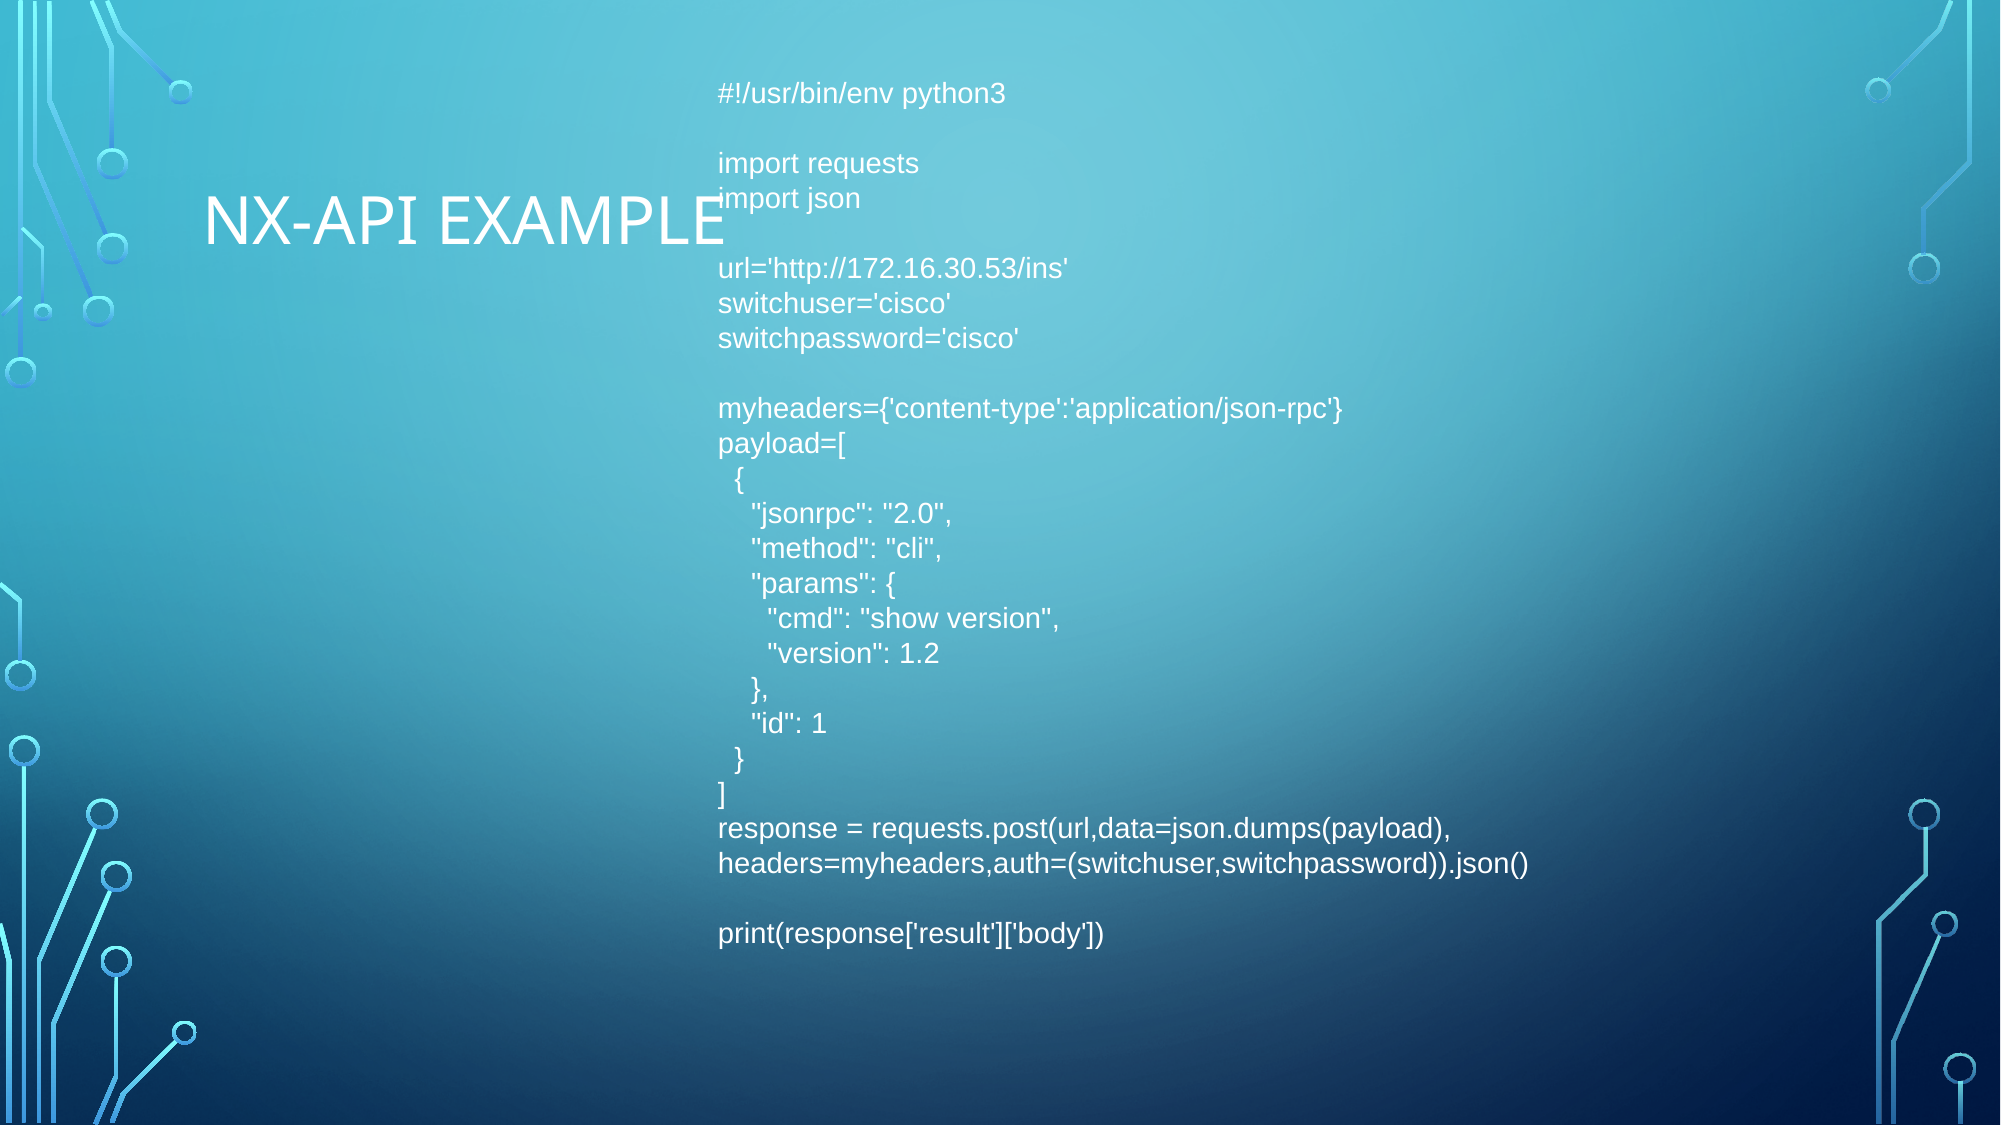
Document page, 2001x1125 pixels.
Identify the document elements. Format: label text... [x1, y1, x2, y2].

text_box #!/usr/bin/env python3 import requests import json url='http://172.16.30.53/ins' switchuser='cisco' switchpassword='cisco' myheaders={'content-type':'application/json-rpc'} payload=[ { "jsonrpc": "2.0", "method": "cli", "params": { "cmd": "show version", "version": 1.2 }, "id": 1 } ] response = requests.post(url,data=json.dumps(payload), headers=myheaders,auth=(switchuser,switchpassword)).json() print(response['result']['body']) [703, 67, 1704, 992]
text_box NX-API Example [187, 101, 703, 344]
